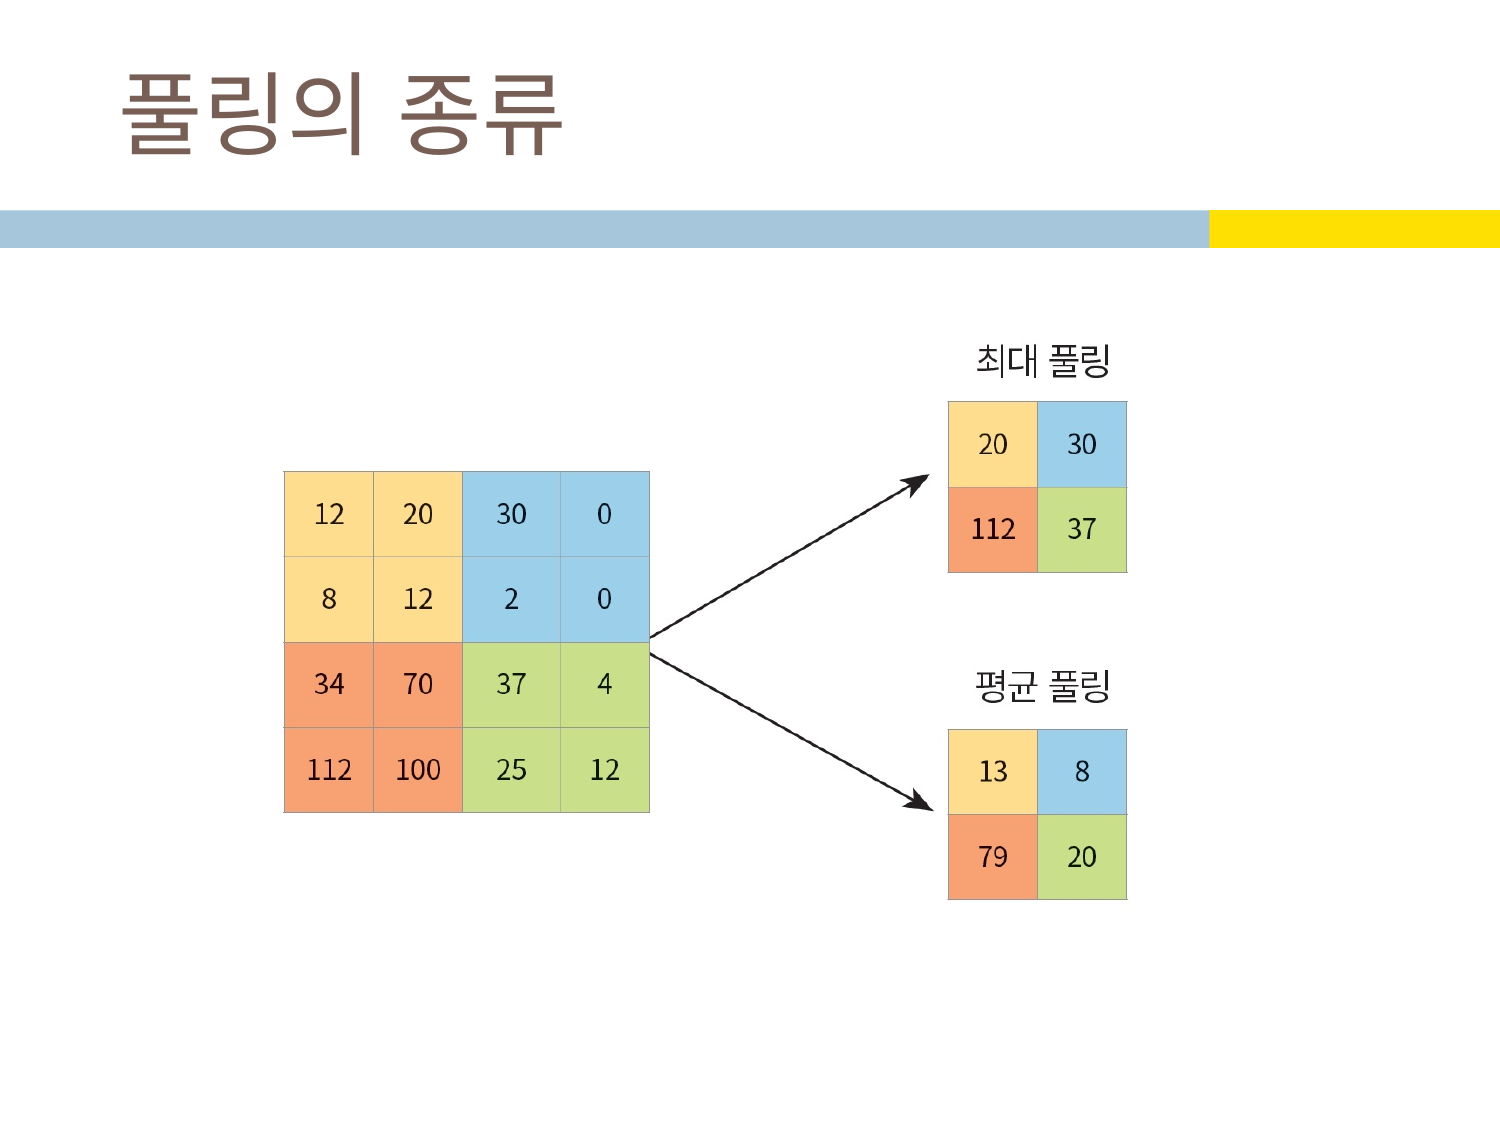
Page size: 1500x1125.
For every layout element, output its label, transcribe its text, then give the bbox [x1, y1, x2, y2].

title 풀링의 종류 [103, 30, 1442, 194]
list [241, 337, 1132, 972]
